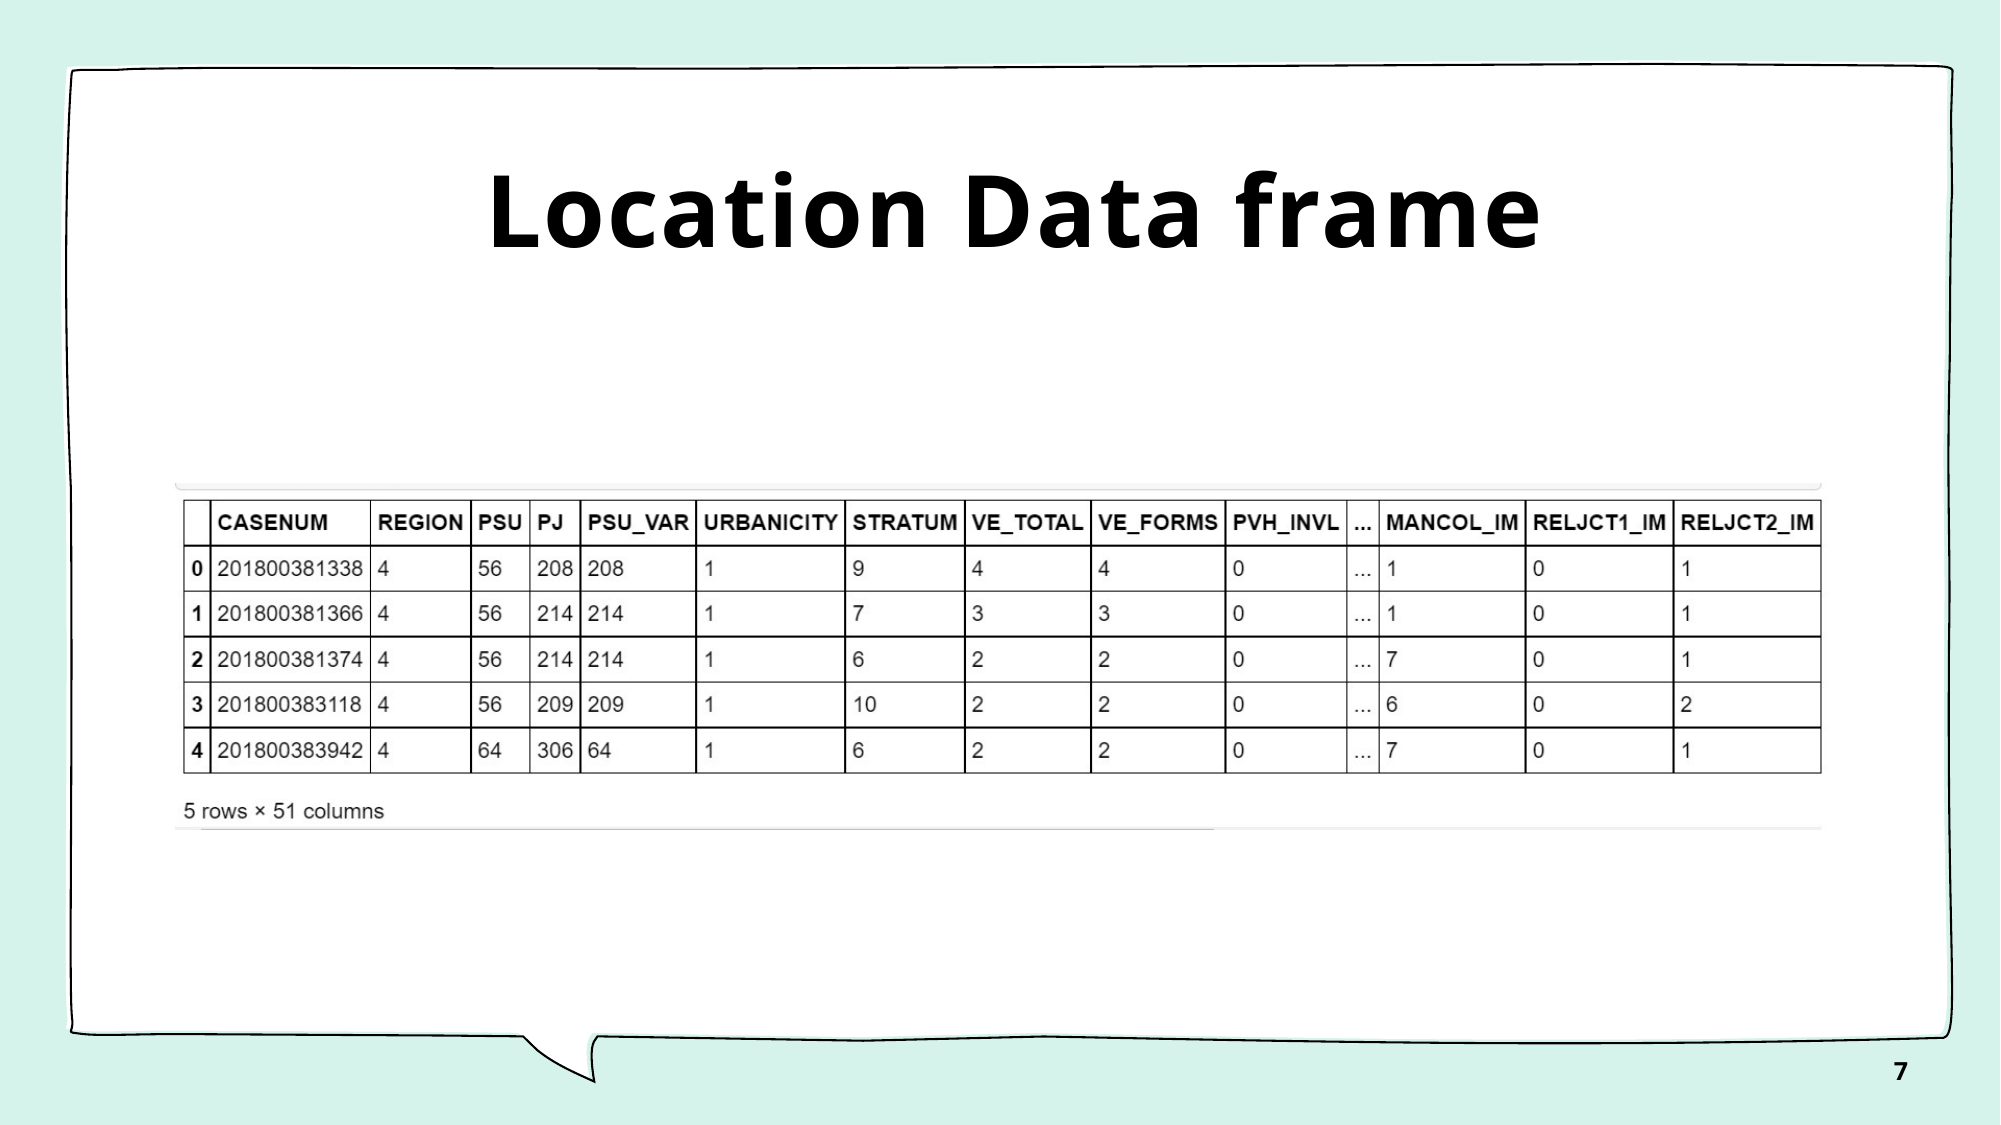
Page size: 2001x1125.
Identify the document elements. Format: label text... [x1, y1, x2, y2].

slide_number 7 [1837, 1042, 1924, 1103]
title Location Data frame [167, 91, 1863, 324]
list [172, 483, 1858, 830]
